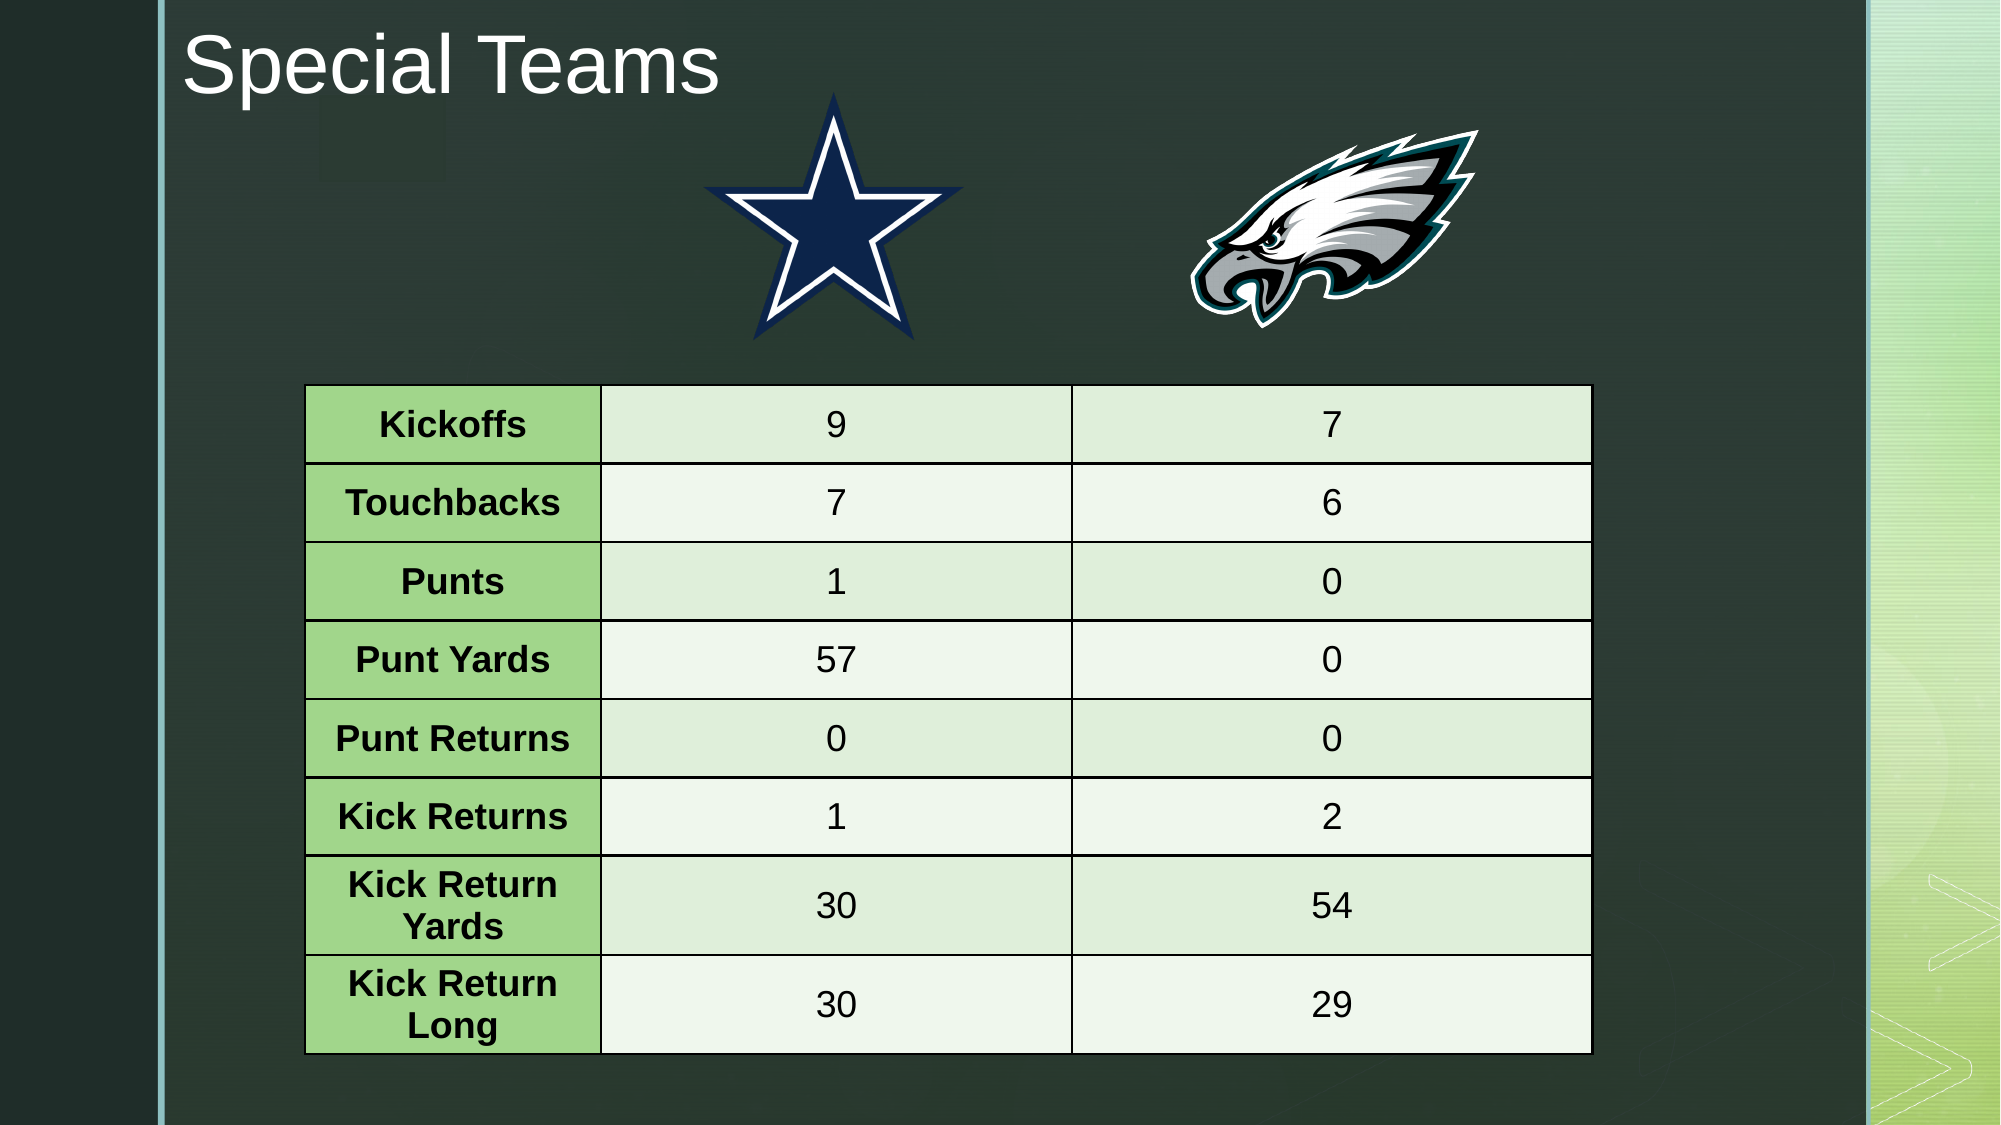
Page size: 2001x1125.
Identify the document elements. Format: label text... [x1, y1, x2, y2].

table_header 7 [1073, 386, 1591, 462]
table_cell Kick Return Long [306, 956, 600, 1053]
table_cell Kick Return Yards [306, 857, 600, 954]
table_cell 57 [602, 622, 1071, 698]
table_cell Touchbacks [306, 465, 600, 541]
table_header Kickoffs [306, 386, 600, 462]
table_cell 0 [1073, 543, 1591, 619]
table_cell Kick Returns [306, 779, 600, 854]
table_cell 54 [1073, 857, 1591, 954]
table_cell 0 [602, 700, 1071, 776]
table_cell Punts [306, 543, 600, 619]
table_cell 29 [1073, 956, 1591, 1053]
table_cell 30 [602, 857, 1071, 954]
picture [667, 91, 1001, 341]
table_cell Punt Yards [306, 622, 600, 698]
table_cell 30 [602, 956, 1071, 1053]
table_header 9 [602, 386, 1071, 462]
table_cell 2 [1073, 779, 1591, 854]
picture [1871, 0, 2001, 1125]
table_cell 6 [1073, 465, 1591, 541]
table_cell 1 [602, 543, 1071, 619]
table_cell 7 [602, 465, 1071, 541]
title Special Teams [0, 14, 906, 192]
table_cell 1 [602, 779, 1071, 854]
picture [1177, 123, 1492, 334]
table_cell 0 [1073, 700, 1591, 776]
table_cell Punt Returns [306, 700, 600, 776]
table_cell 0 [1073, 622, 1591, 698]
